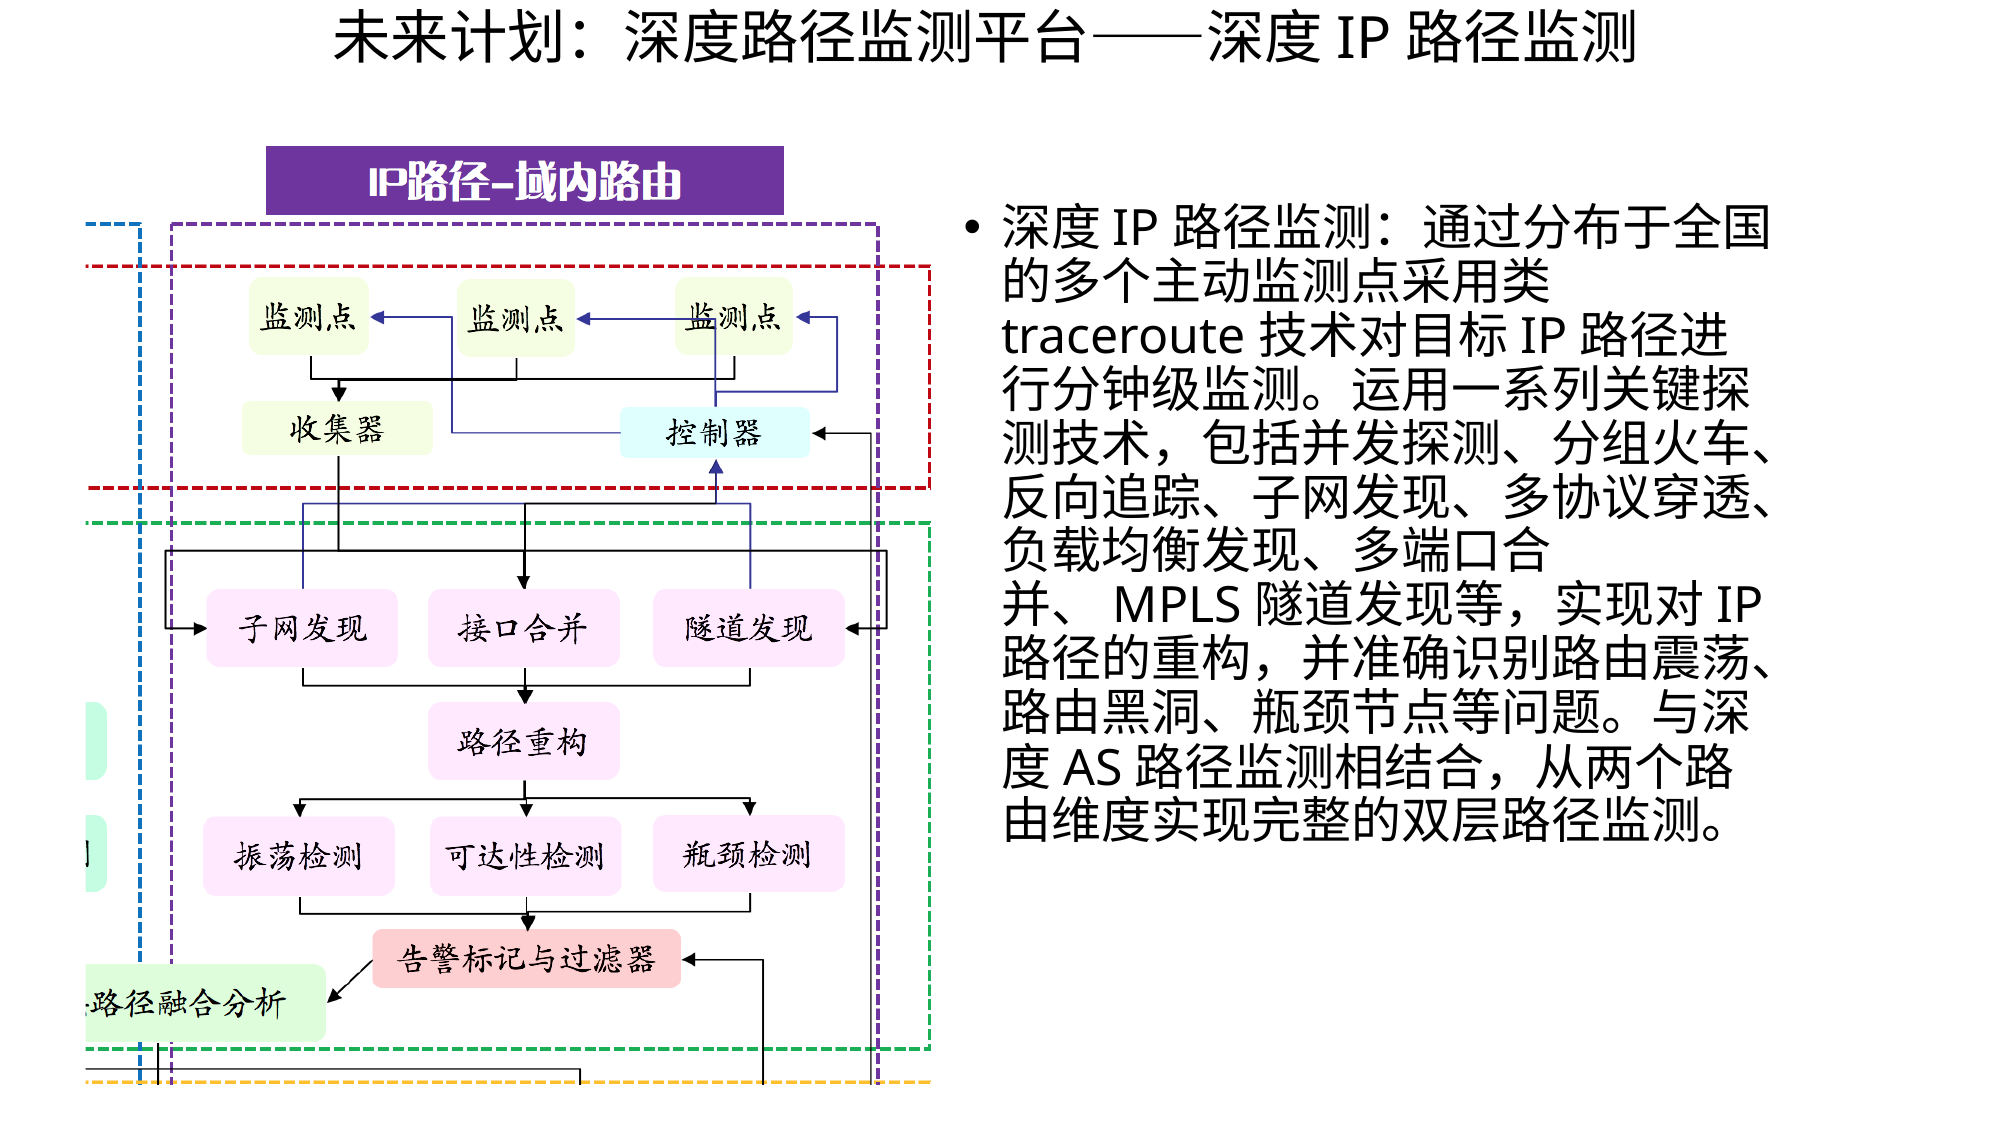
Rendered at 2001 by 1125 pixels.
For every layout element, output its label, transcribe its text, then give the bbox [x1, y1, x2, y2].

list 未来计划：深度路径监测平台——深度IP路径监测 [208, 0, 1763, 134]
picture [85, 133, 949, 1085]
text_box 深度IP路径监测：通过分布于全国的多个主动监测点采用类traceroute技术对目标IP路径进行分钟级监测。运用一系列关键探测技术，包括并发探测、分组火车、反向追踪、子网发现、多协议穿透、负载均衡发现、多端口合并、MPLS隧道发现等，实现对IP路径的重构，并准确识别路由震荡、路由黑洞、瓶颈节点等问题。与深度AS路径监测相结合，从两个路由维度实现完整的双层路径监测。 [949, 194, 1789, 1011]
